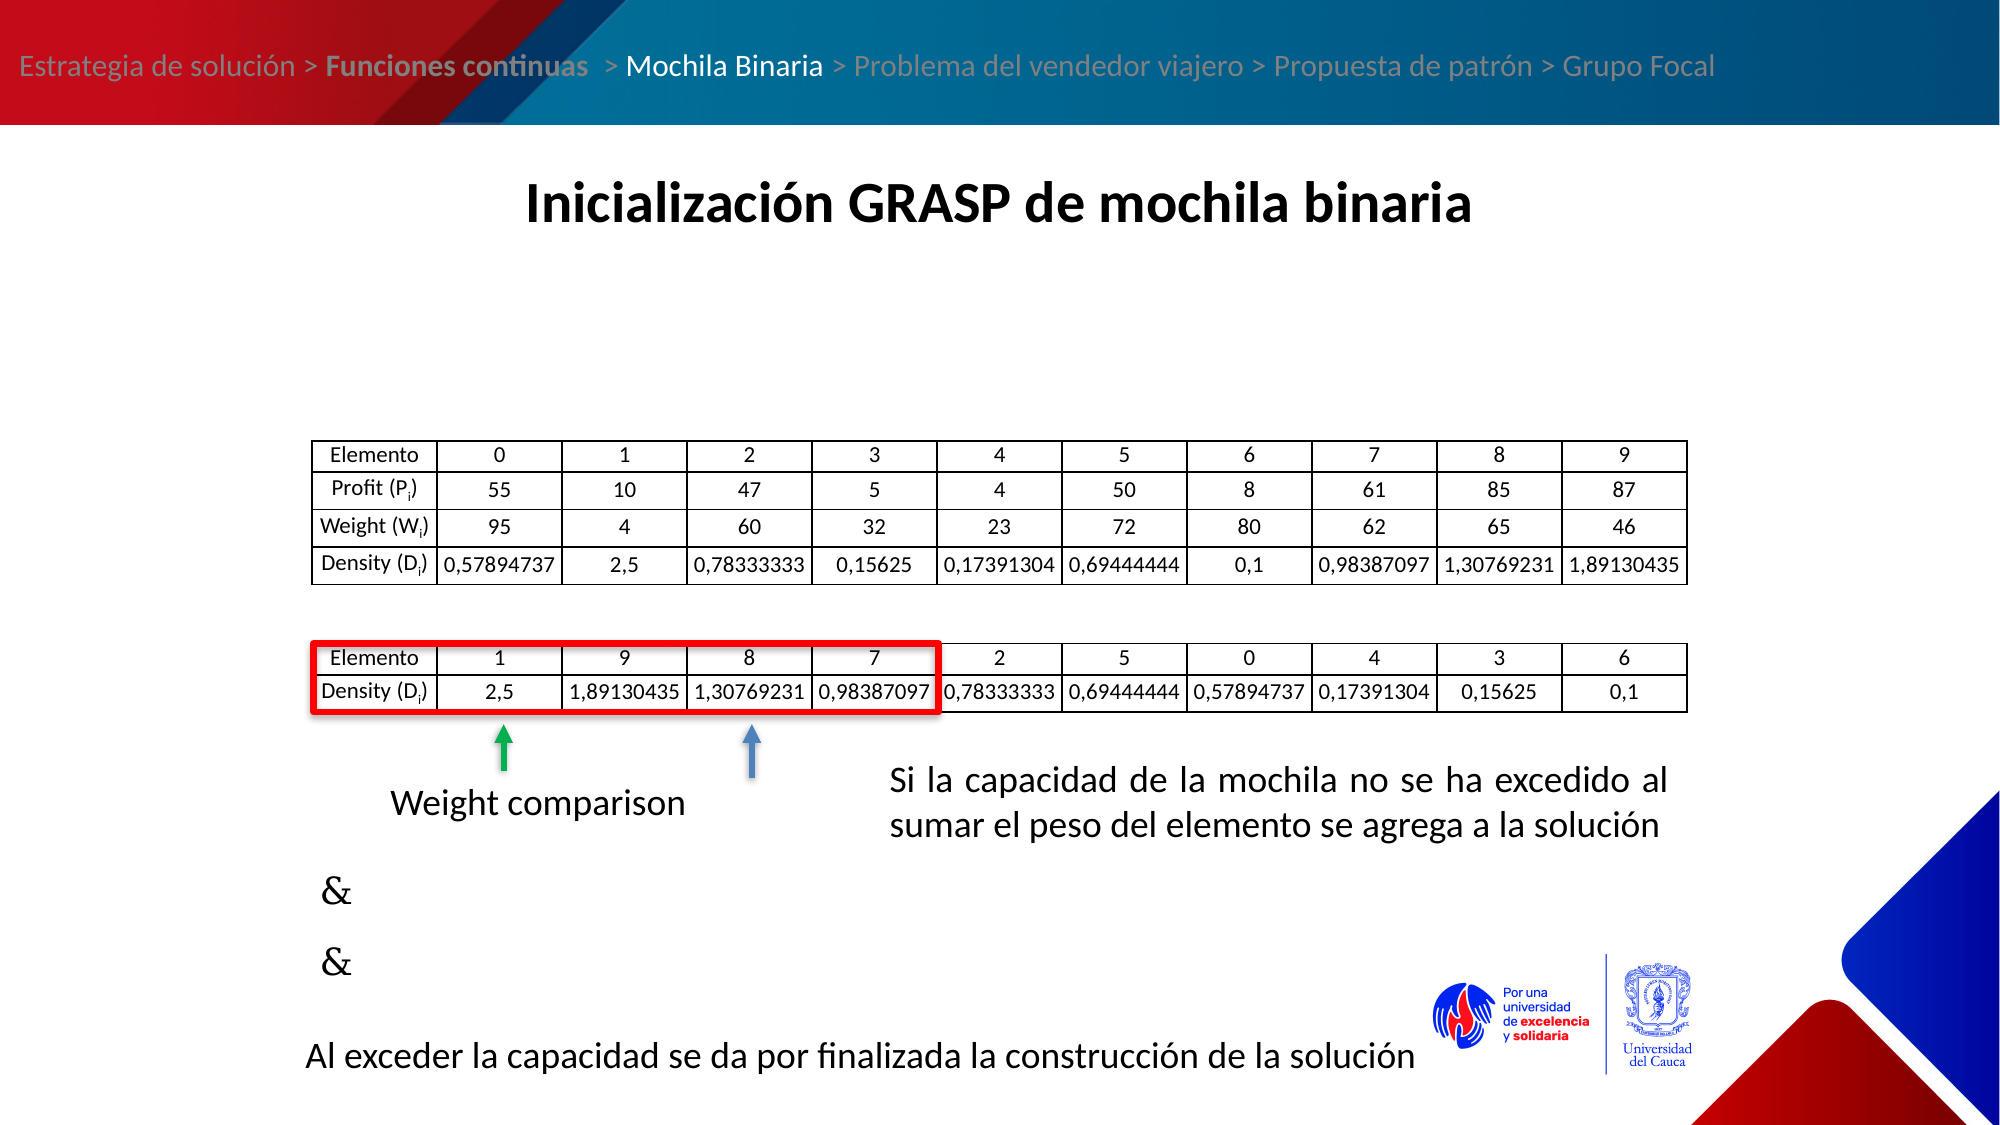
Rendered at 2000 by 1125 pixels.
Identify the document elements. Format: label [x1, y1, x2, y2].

picture [6, 126, 2000, 1125]
text_box [0, 0, 2000, 126]
